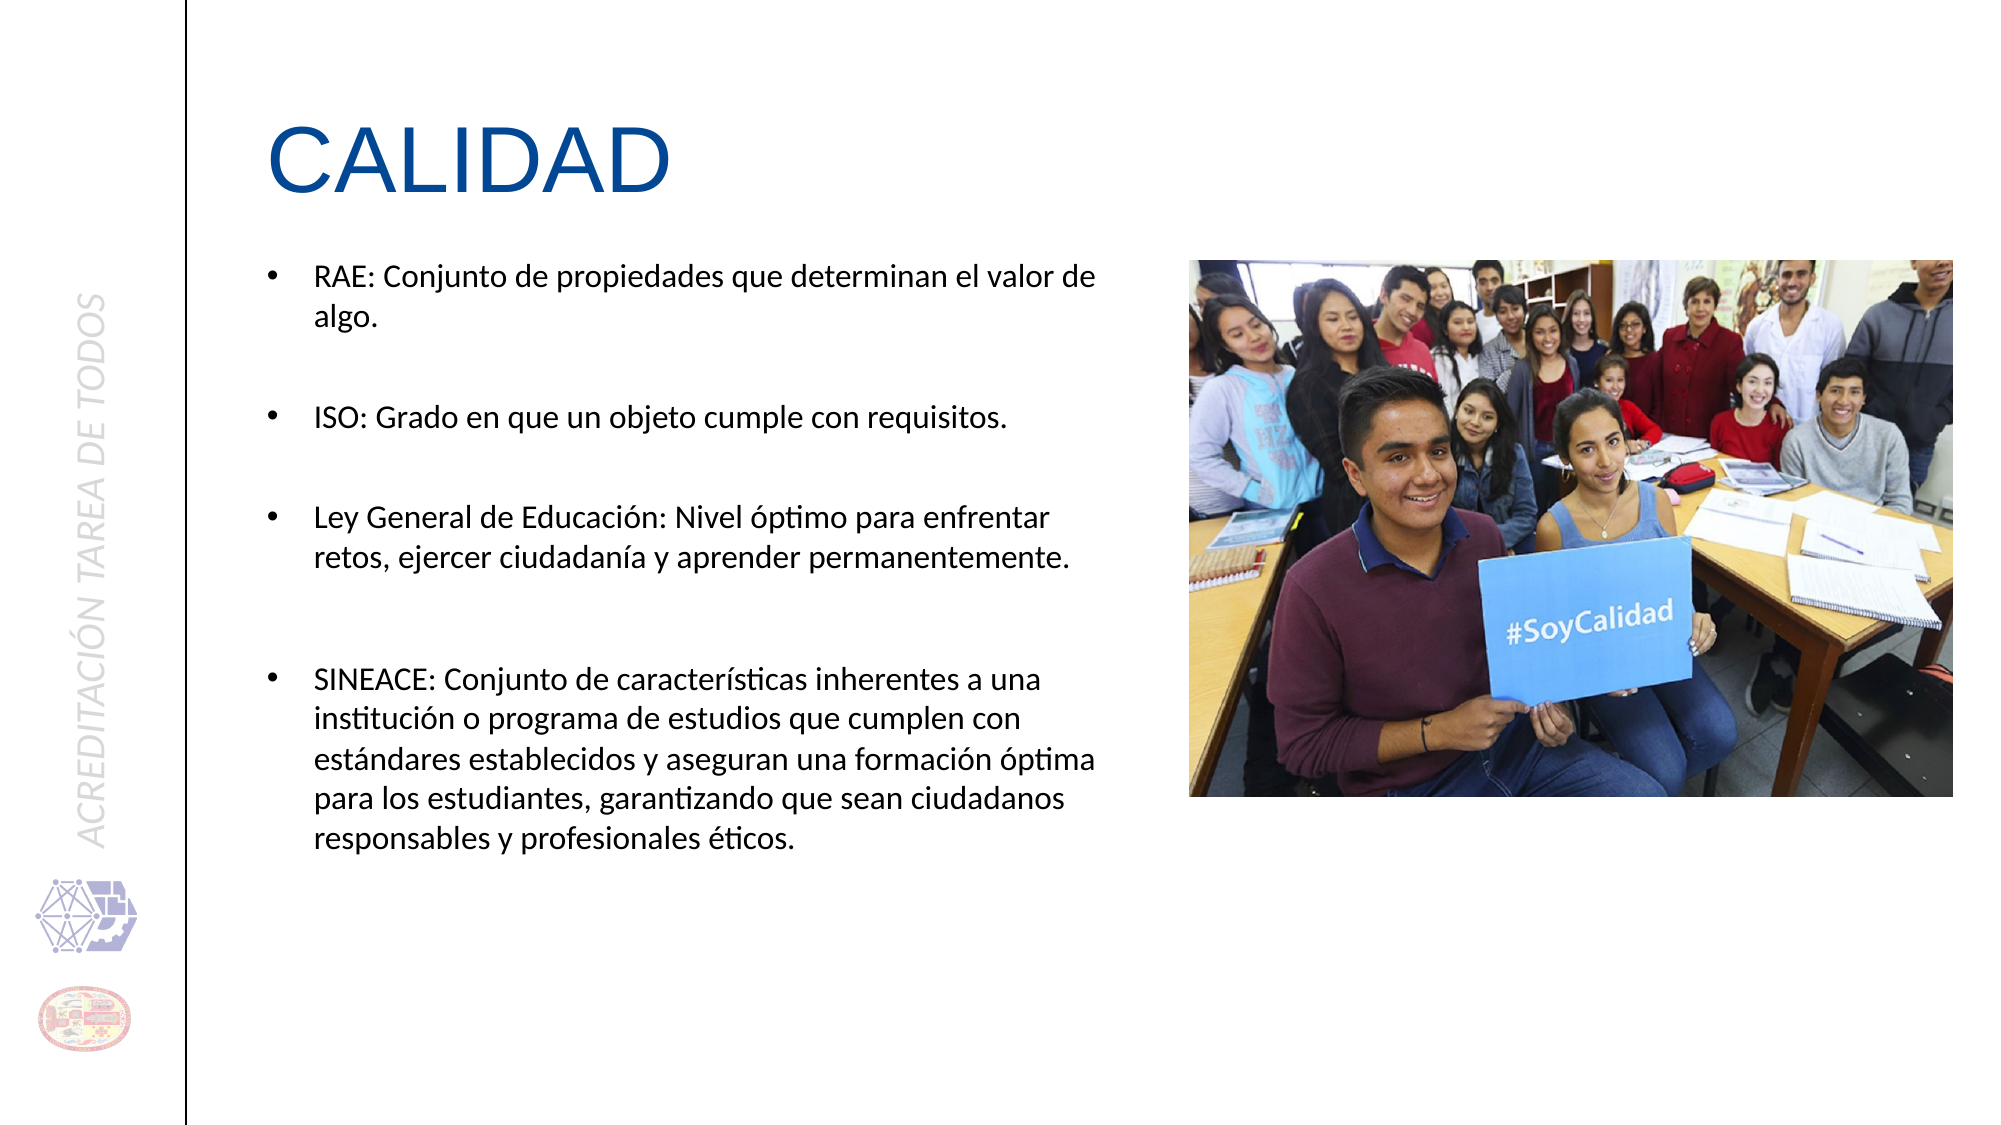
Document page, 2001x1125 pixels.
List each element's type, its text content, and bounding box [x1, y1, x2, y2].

list RAE: Conjunto de propiedades que determinan el valor de algo. ISO: Grado en que un objeto cumple con requisitos. Ley General de Educación: Nivel óptimo para enfrentar retos, ejercer ciudadanía y aprender permanentemente. SINEACE: Conjunto de características inherentes a una institución o programa de estudios que cumplen con estándares establecidos y aseguran una formación óptima para los estudiantes, garantizando que sean ciudadanos responsables y profesionales éticos. [266, 247, 1128, 919]
picture [1189, 260, 1953, 797]
title CALIDAD [266, 55, 1930, 221]
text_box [24, 0, 151, 1063]
